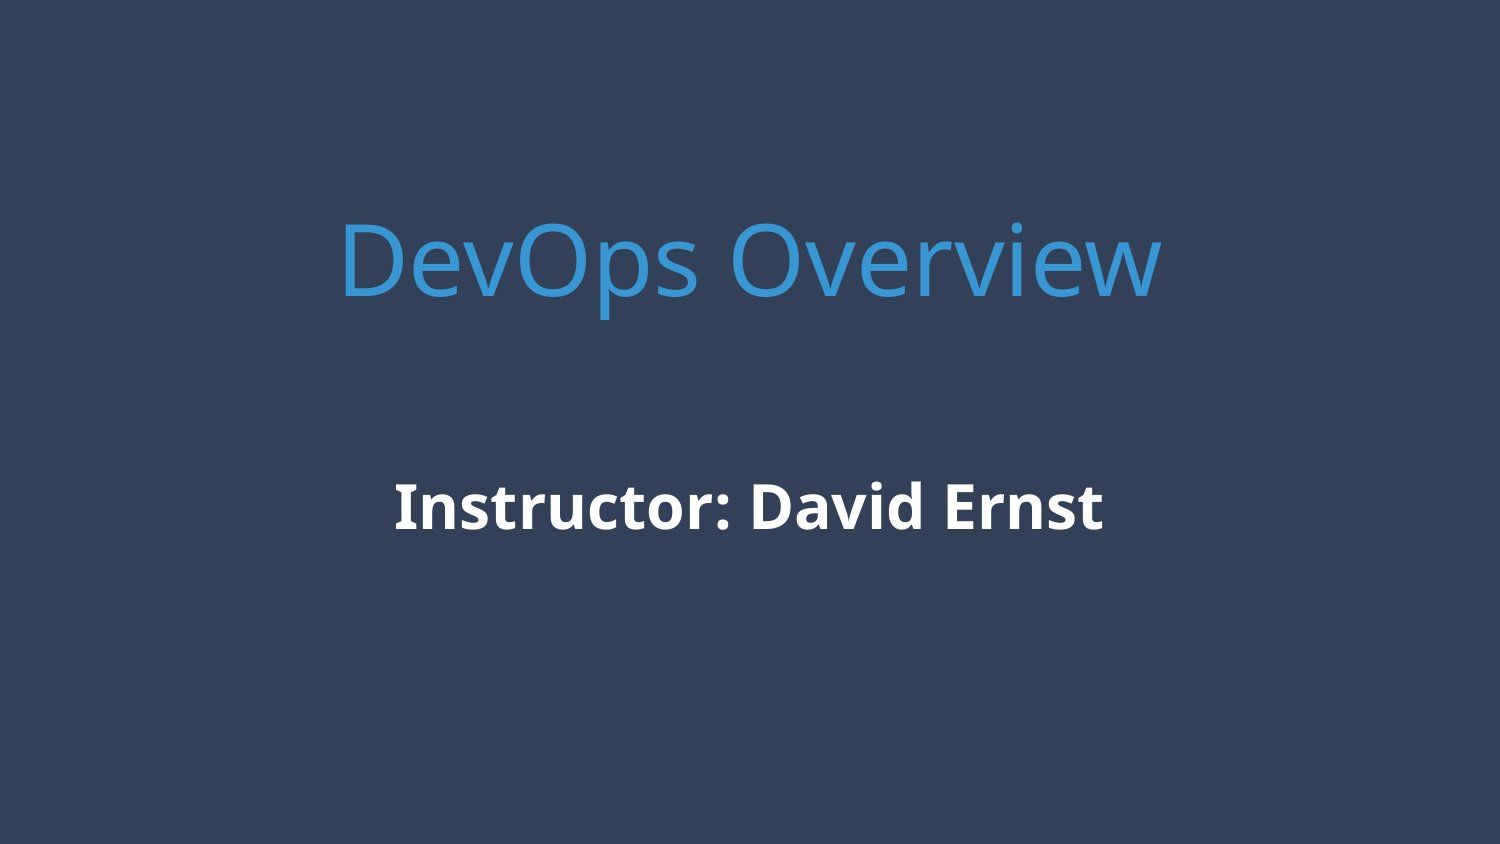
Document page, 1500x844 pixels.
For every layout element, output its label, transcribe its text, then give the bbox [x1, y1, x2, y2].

title DevOps Overview Instructor: David Ernst [74, 181, 1426, 276]
